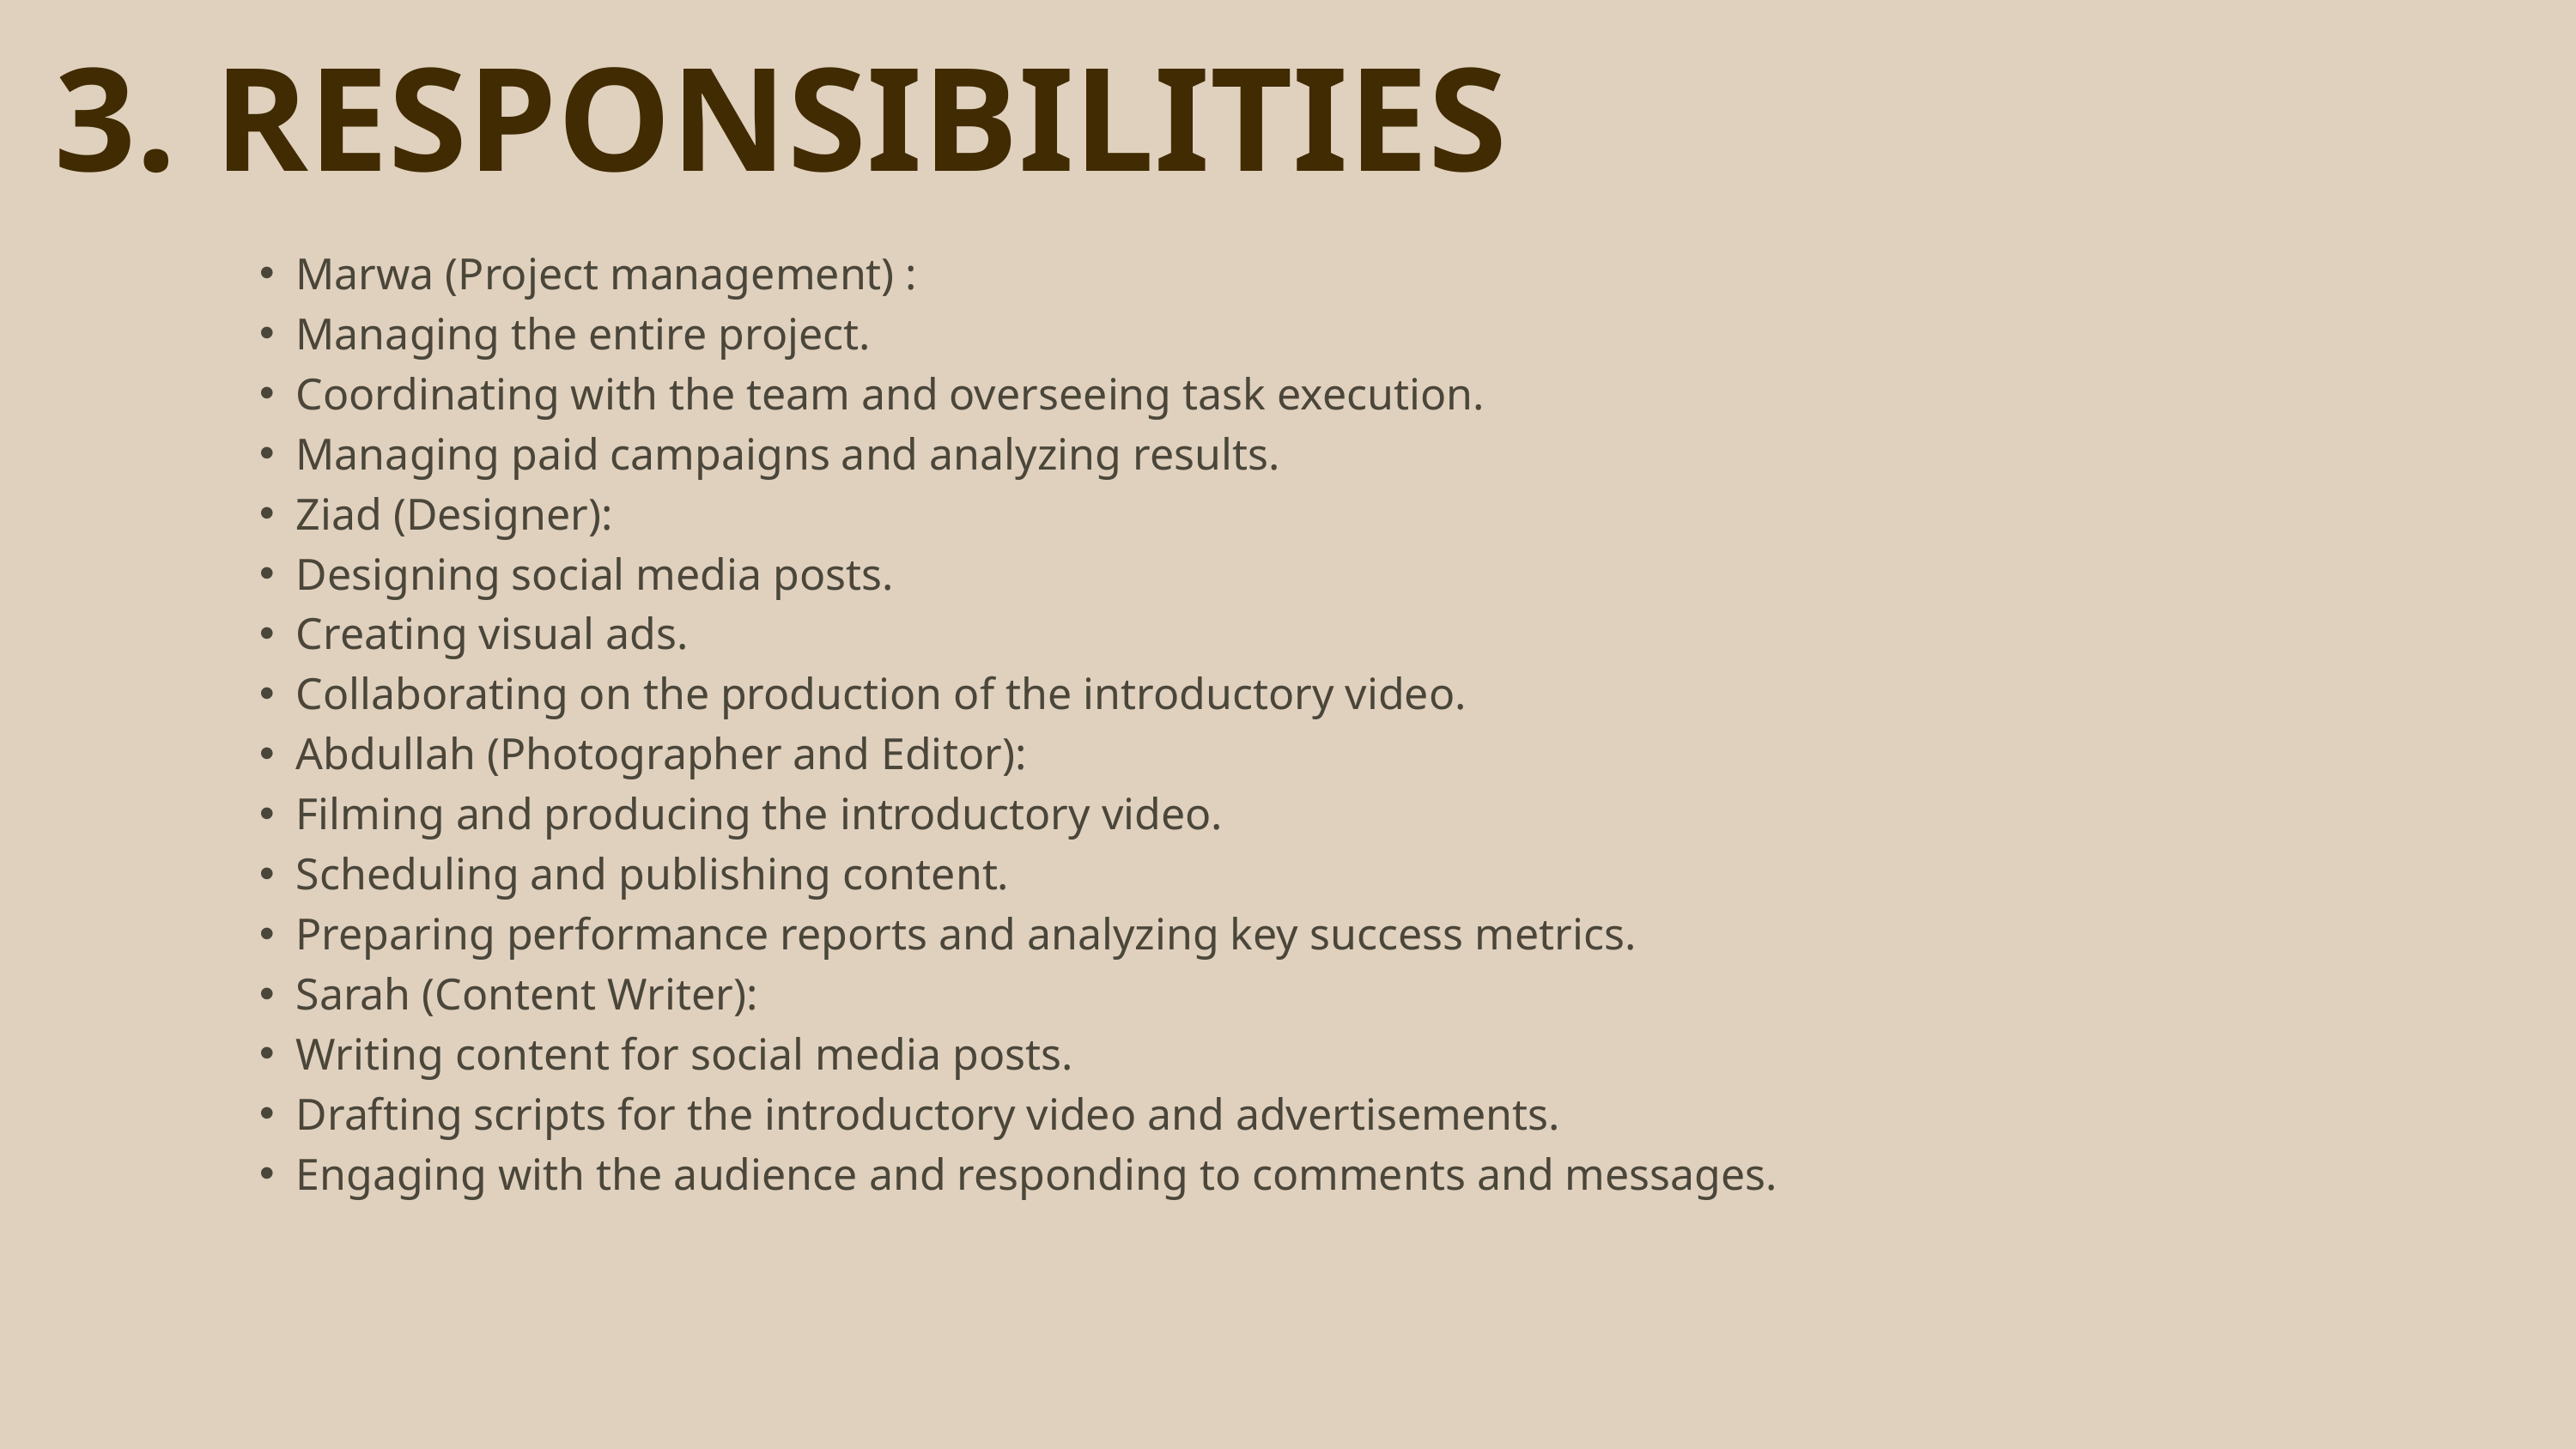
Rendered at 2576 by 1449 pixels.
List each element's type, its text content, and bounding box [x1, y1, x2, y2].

text_box Marwa (Project management) : Managing the entire project. Coordinating with the team and overseeing task execution. Managing paid campaigns and analyzing results. Ziad (Designer): Designing social media posts. Creating visual ads. Collaborating on the production of the introductory video. Abdullah (Photographer and Editor): Filming and producing the introductory video. Scheduling and publishing content. Preparing performance reports and analyzing key success metrics. Sarah (Content Writer): Writing content for social media posts. Drafting scripts for the introductory video and advertisements. Engaging with the audience and responding to comments and messages. [222, 238, 1961, 1199]
text_box 3. RESPONSIBILITIES [0, 57, 1680, 343]
